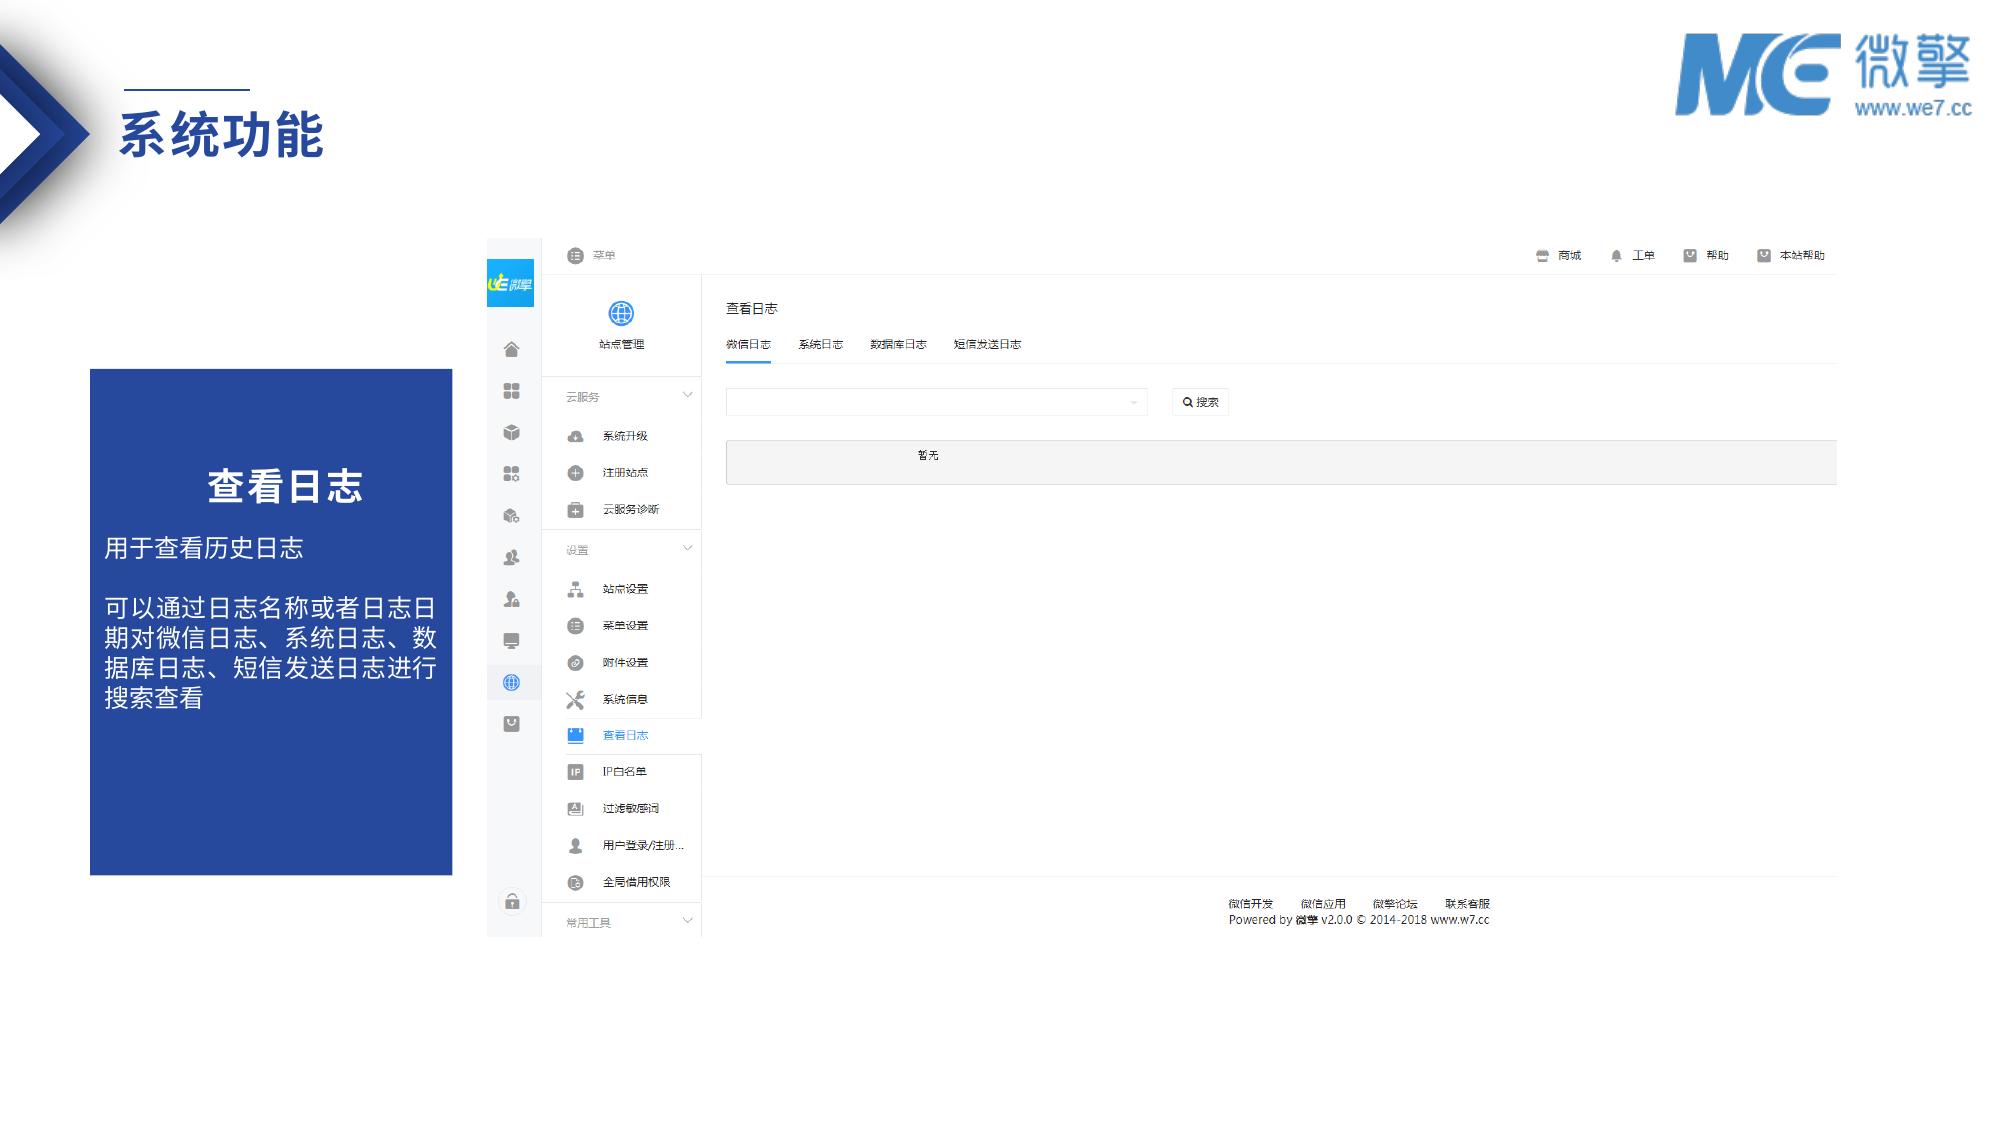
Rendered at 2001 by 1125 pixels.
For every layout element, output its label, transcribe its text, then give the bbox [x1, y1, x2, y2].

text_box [101, 89, 341, 173]
text_box 查看日志 [192, 455, 379, 479]
picture [487, 238, 1837, 937]
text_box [0, 44, 91, 224]
text_box 用于查看历史日志 可以通过日志名称或者日志日期对微信日志、系统日志、数据库日志、短信发送日志进行搜索查看 [89, 368, 453, 876]
picture [1649, 7, 1994, 144]
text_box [126, 479, 487, 788]
